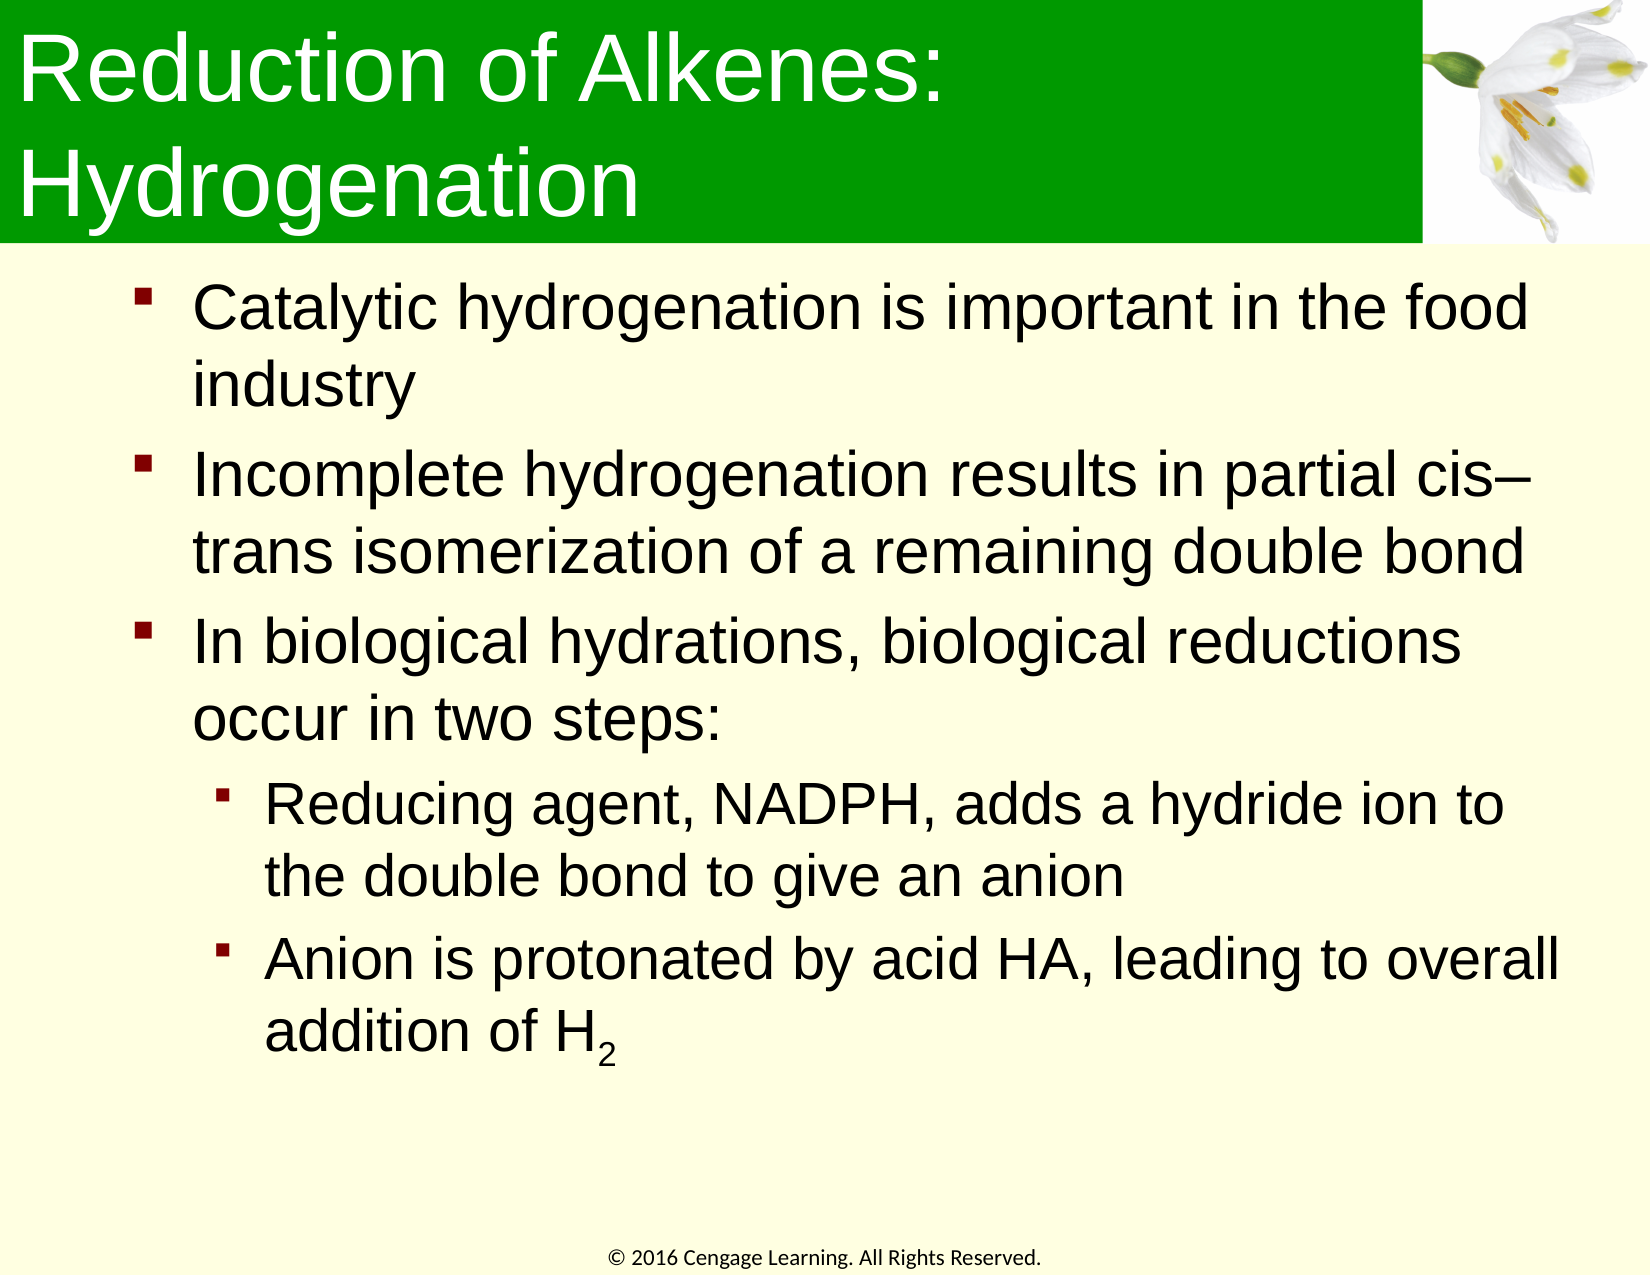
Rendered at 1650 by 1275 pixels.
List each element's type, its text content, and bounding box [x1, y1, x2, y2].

list Catalytic hydrogenation is important in the food industry Incomplete hydrogenation results in partial cis–trans isomerization of a remaining double bond In biological hydrations, biological reductions occur in two steps: Reducing agent, NADPH, adds a hydride ion to the double bond to give an anion Anion is protonated by acid HA, leading to overall addition of H2 [113, 257, 1595, 1207]
picture [1422, 0, 1650, 244]
title Reduction of Alkenes: Hydrogenation [0, 0, 1417, 241]
